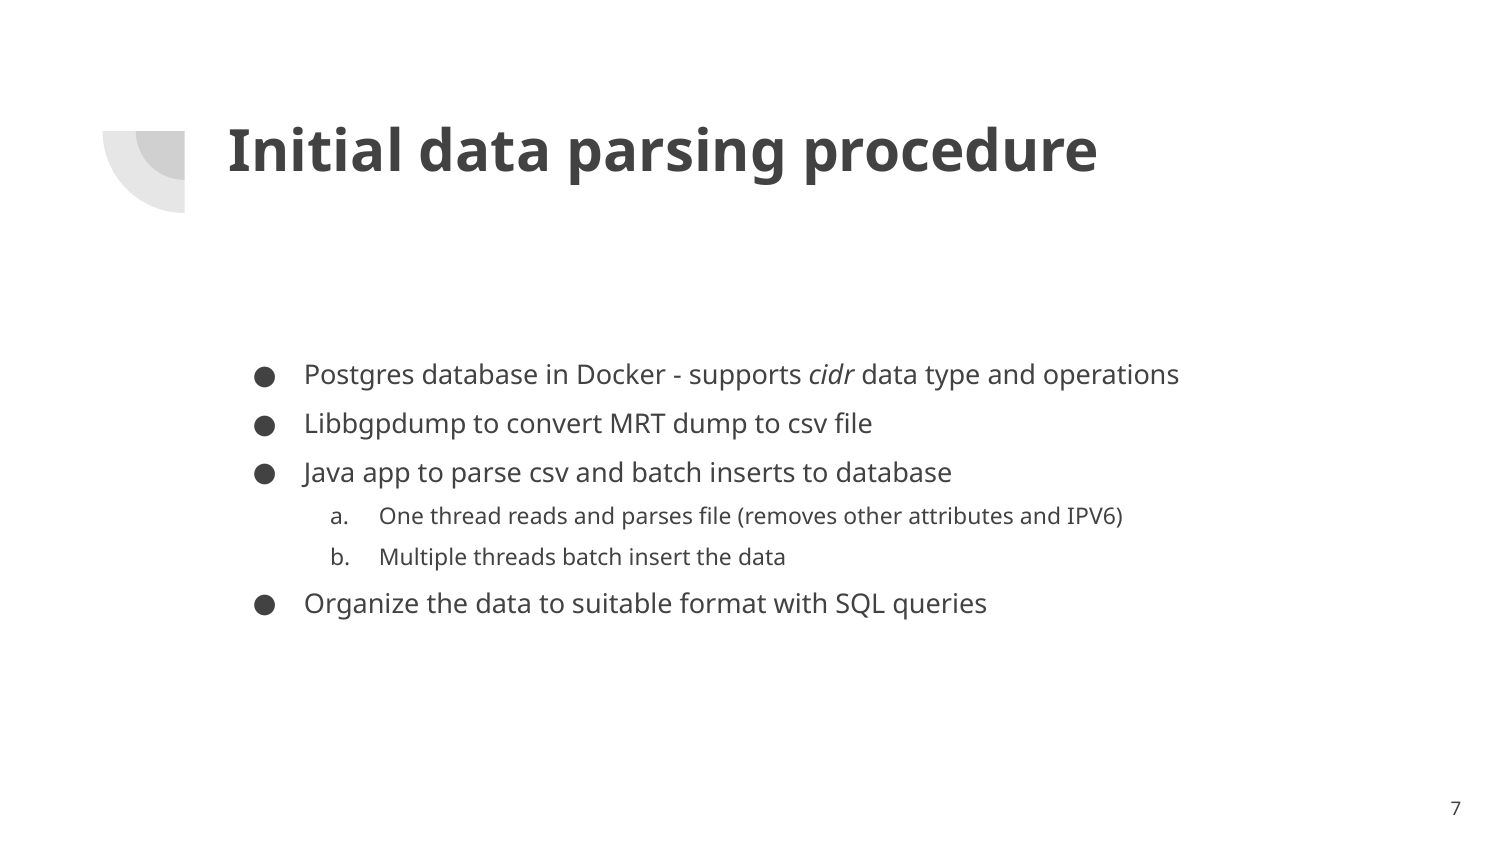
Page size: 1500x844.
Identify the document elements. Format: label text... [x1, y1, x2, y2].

title Initial data parsing procedure [213, 98, 1368, 263]
list Postgres database in Docker - supports cidr data type and operations Libbgpdump to convert MRT dump to csv file Java app to parse csv and batch inserts to database One thread reads and parses file (removes other attributes and IPV6) Multiple threads batch insert the data Organize the data to suitable format with SQL queries [213, 326, 1368, 744]
slide_number 7 [1386, 777, 1477, 842]
